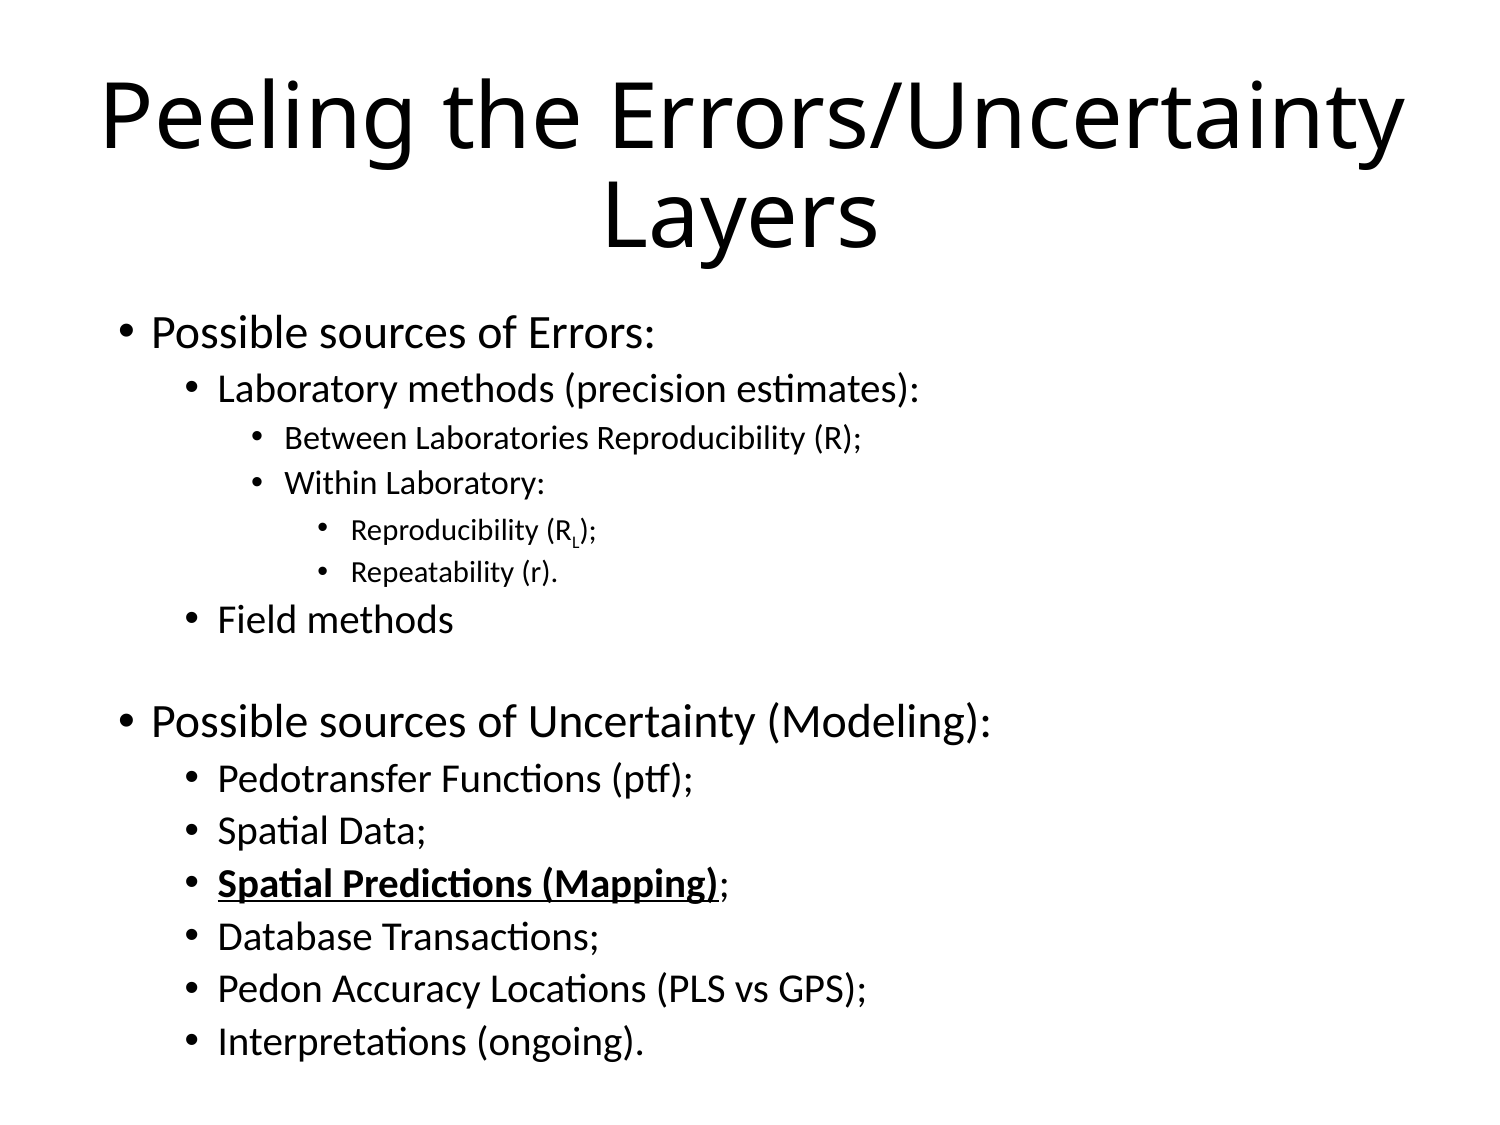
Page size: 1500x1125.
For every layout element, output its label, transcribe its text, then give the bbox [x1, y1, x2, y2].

title Peeling the Errors/Uncertainty Layers [54, 59, 1451, 278]
list Possible sources of Errors: Laboratory methods (precision estimates): Between Laboratories Reproducibility (R); Within Laboratory: Reproducibility (RL); Repeatability (r). Field methods Possible sources of Uncertainty (Modeling): Pedotransfer Functions (ptf); Spatial Data; Spatial Predictions (Mapping); Database Transactions; Pedon Accuracy Locations (PLS vs GPS); Interpretations (ongoing). [103, 299, 1397, 1075]
